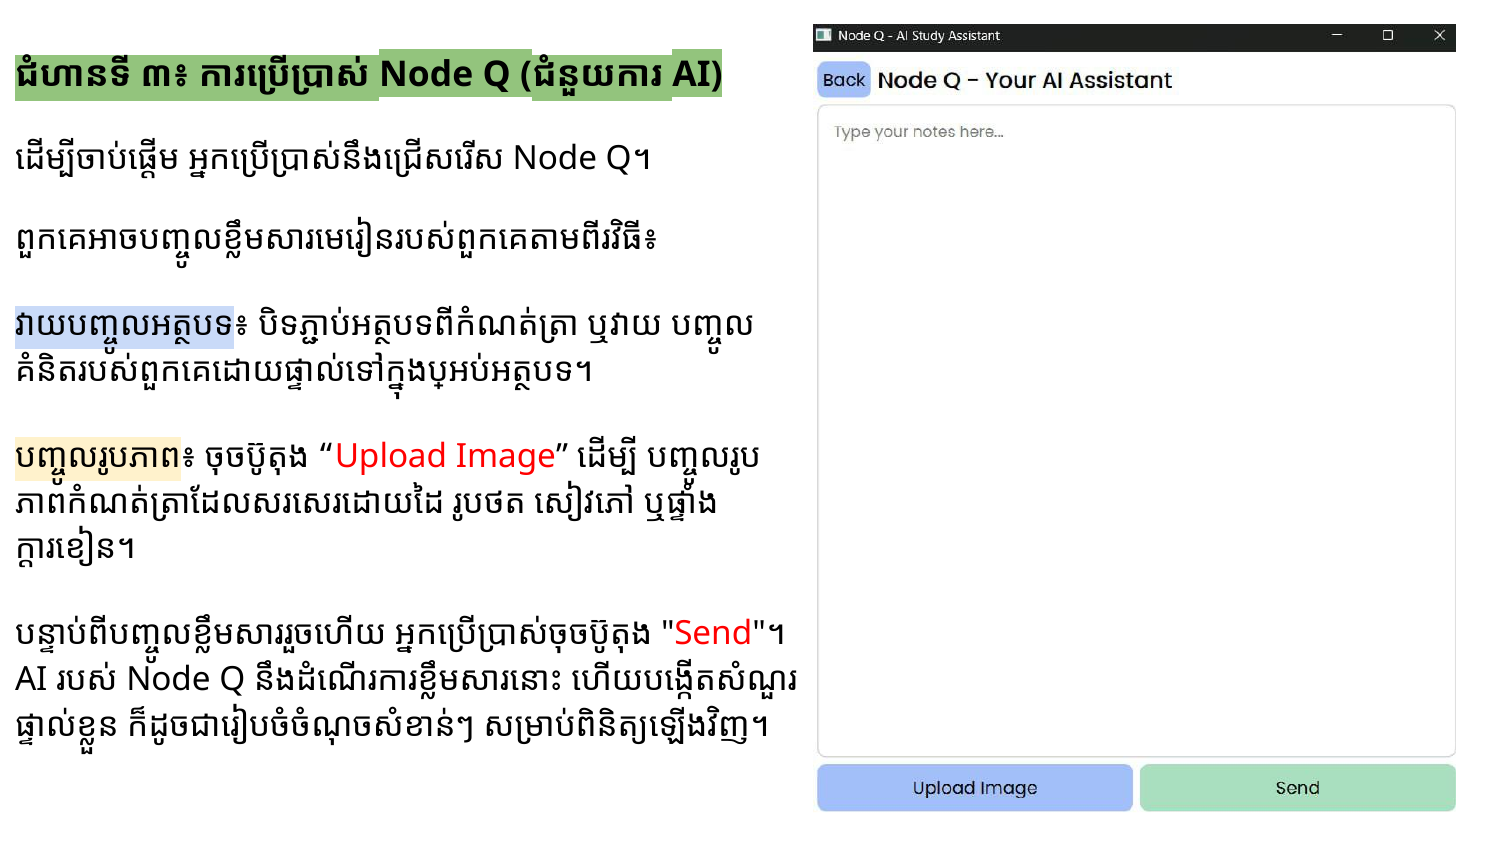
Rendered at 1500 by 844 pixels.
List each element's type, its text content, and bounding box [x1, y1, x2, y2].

text_box ជំហានទី ៣៖ ការប្រើប្រាស់ Node Q (ជំនួយការ AI) ដើម្បីចាប់ផ្តើម អ្នកប្រើប្រាស់នឹងជ្រើសរើស Node Q។ ពួកគេអាចបញ្ចូលខ្លឹមសារមេរៀនរបស់ពួកគេតាមពីរវិធី៖ វាយបញ្ចូលអត្ថបទ៖ បិទភ្ជាប់អត្ថបទពីកំណត់ត្រា ឬវាយ បញ្ចូលគំនិតរបស់ពួកគេដោយផ្ទាល់ទៅក្នុងប្រអប់អត្ថបទ។ បញ្ចូលរូបភាព៖ ចុចប៊ូតុង “Upload Image” ដើម្បី បញ្ចូលរូបភាពកំណត់ត្រាដែលសរសេរដោយដៃ រូបថត សៀវភៅ ឬផ្ទាំងក្តារខៀន។ បន្ទាប់ពីបញ្ចូលខ្លឹមសាររួចហើយ អ្នកប្រើប្រាស់ចុចប៊ូតុង "Send"។ AI របស់ Node Q នឹងដំណើរការខ្លឹមសារនោះ ហើយបង្កើតសំណួរផ្ទាល់ខ្លួន ក៏ដូចជារៀបចំចំណុចសំខាន់ៗ សម្រាប់ពិនិត្យឡើងវិញ។ [0, 36, 807, 759]
picture [812, 24, 1457, 819]
